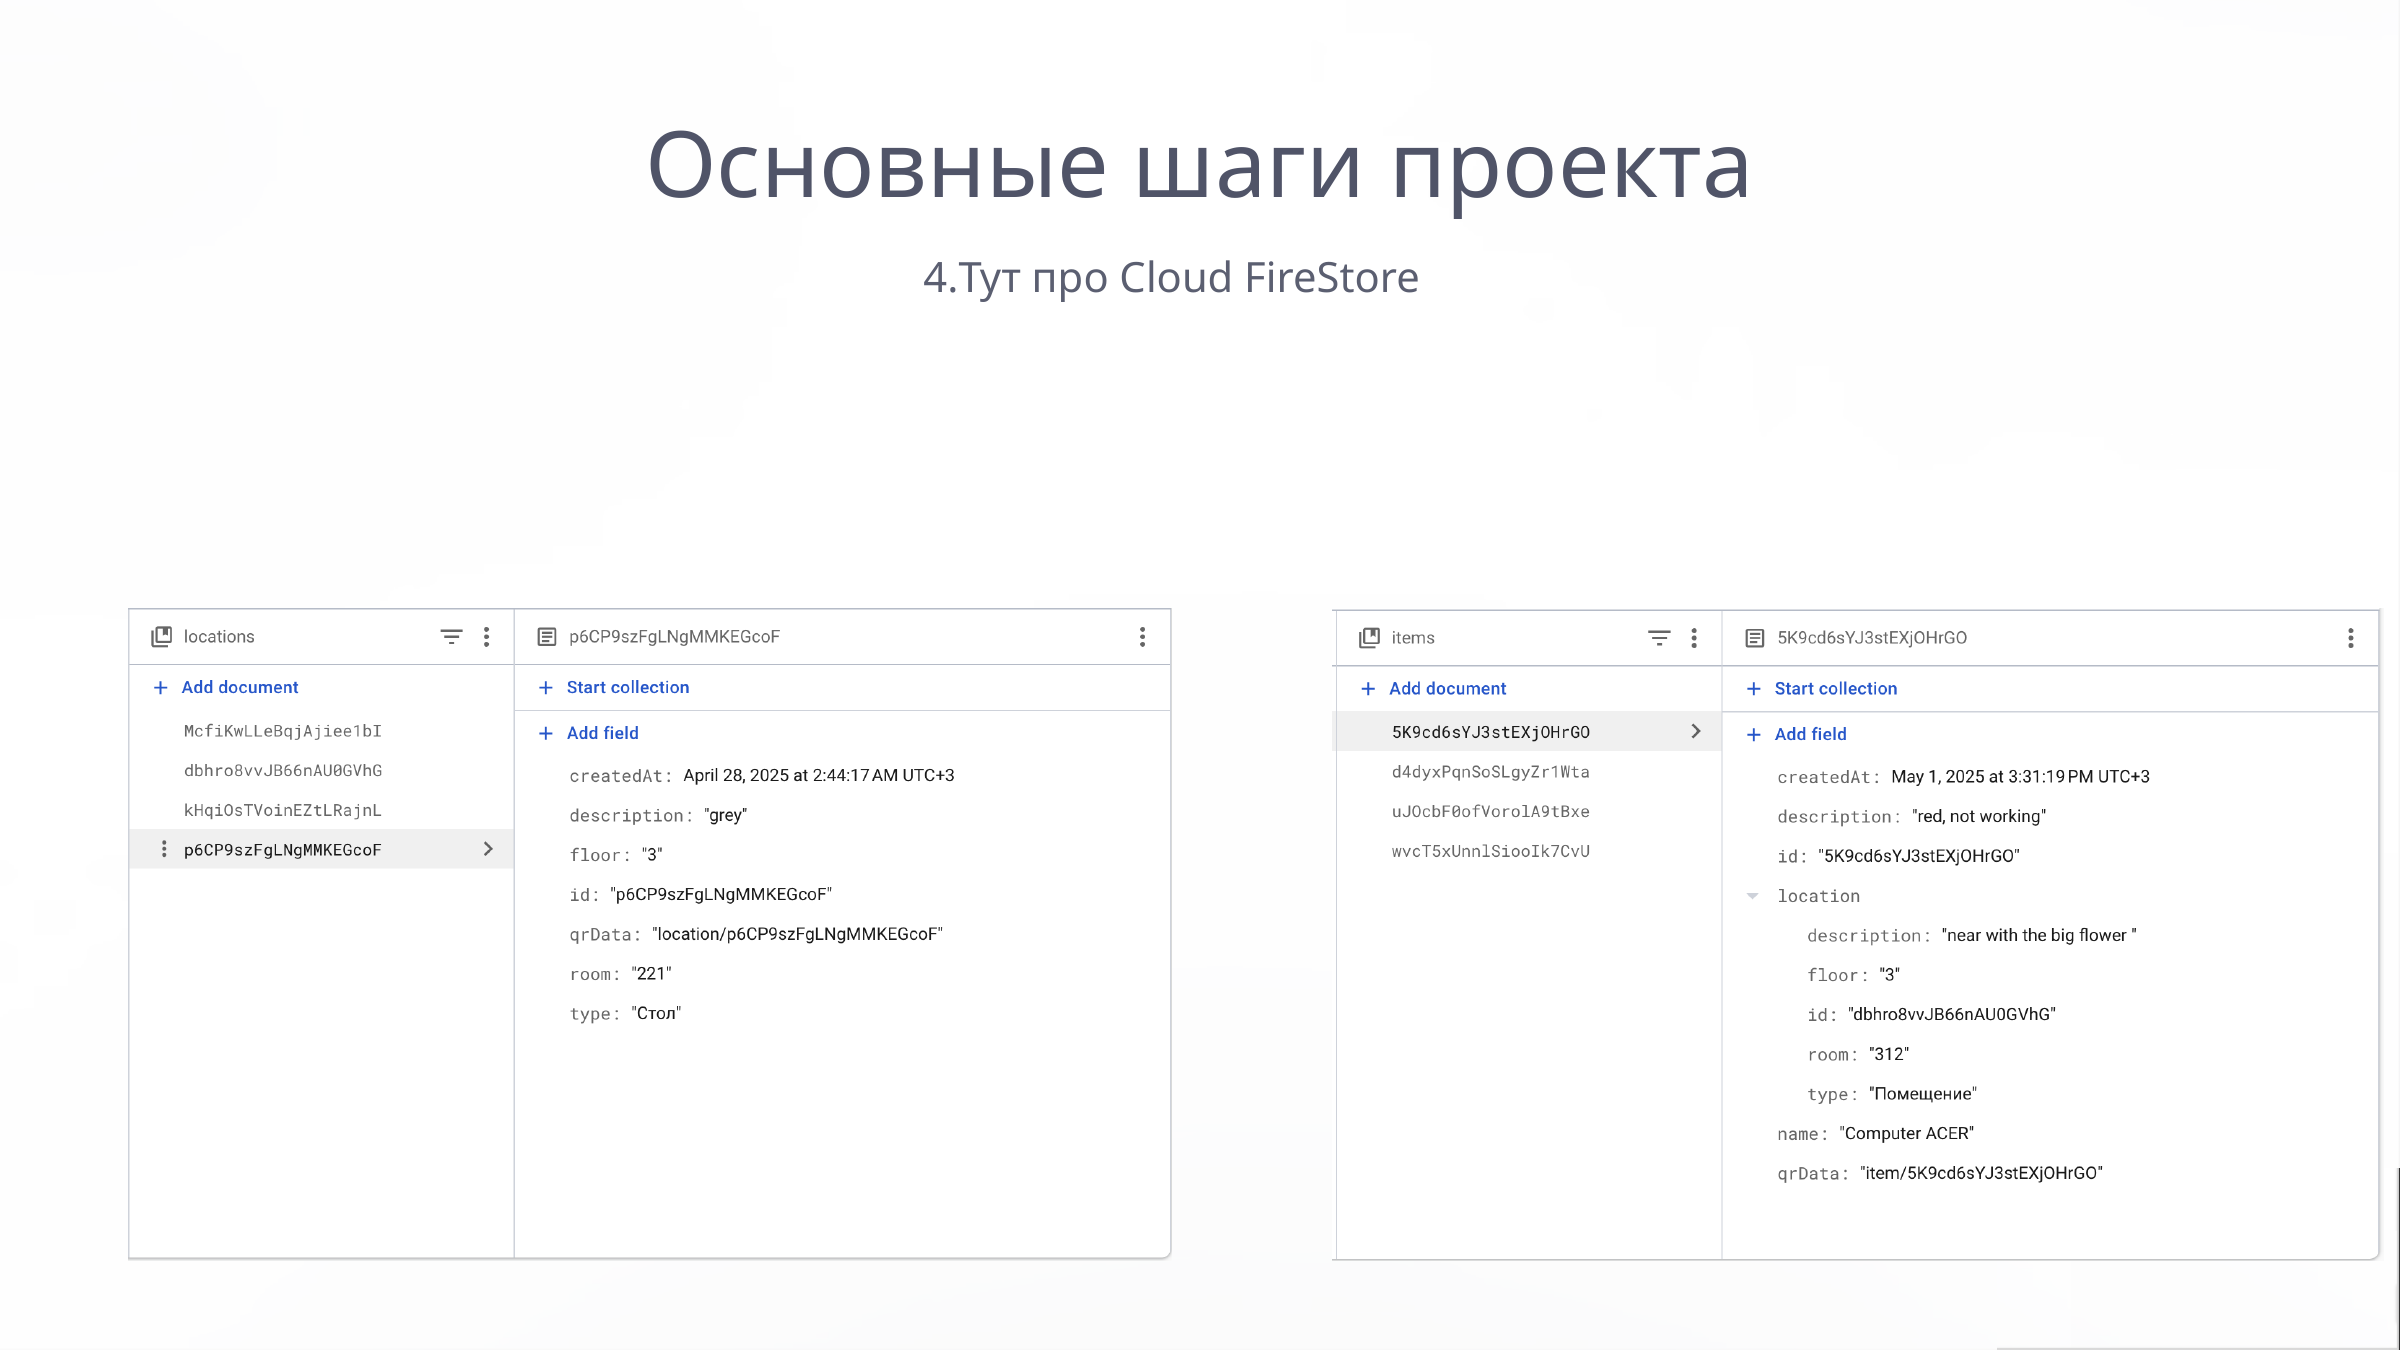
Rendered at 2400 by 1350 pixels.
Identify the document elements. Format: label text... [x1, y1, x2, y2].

text_box Основные шаги проекта [128, 101, 2272, 243]
picture [128, 608, 1172, 1261]
text_box 4.Тут про Cloud FireStore [793, 242, 1550, 513]
picture [1332, 608, 2400, 1350]
